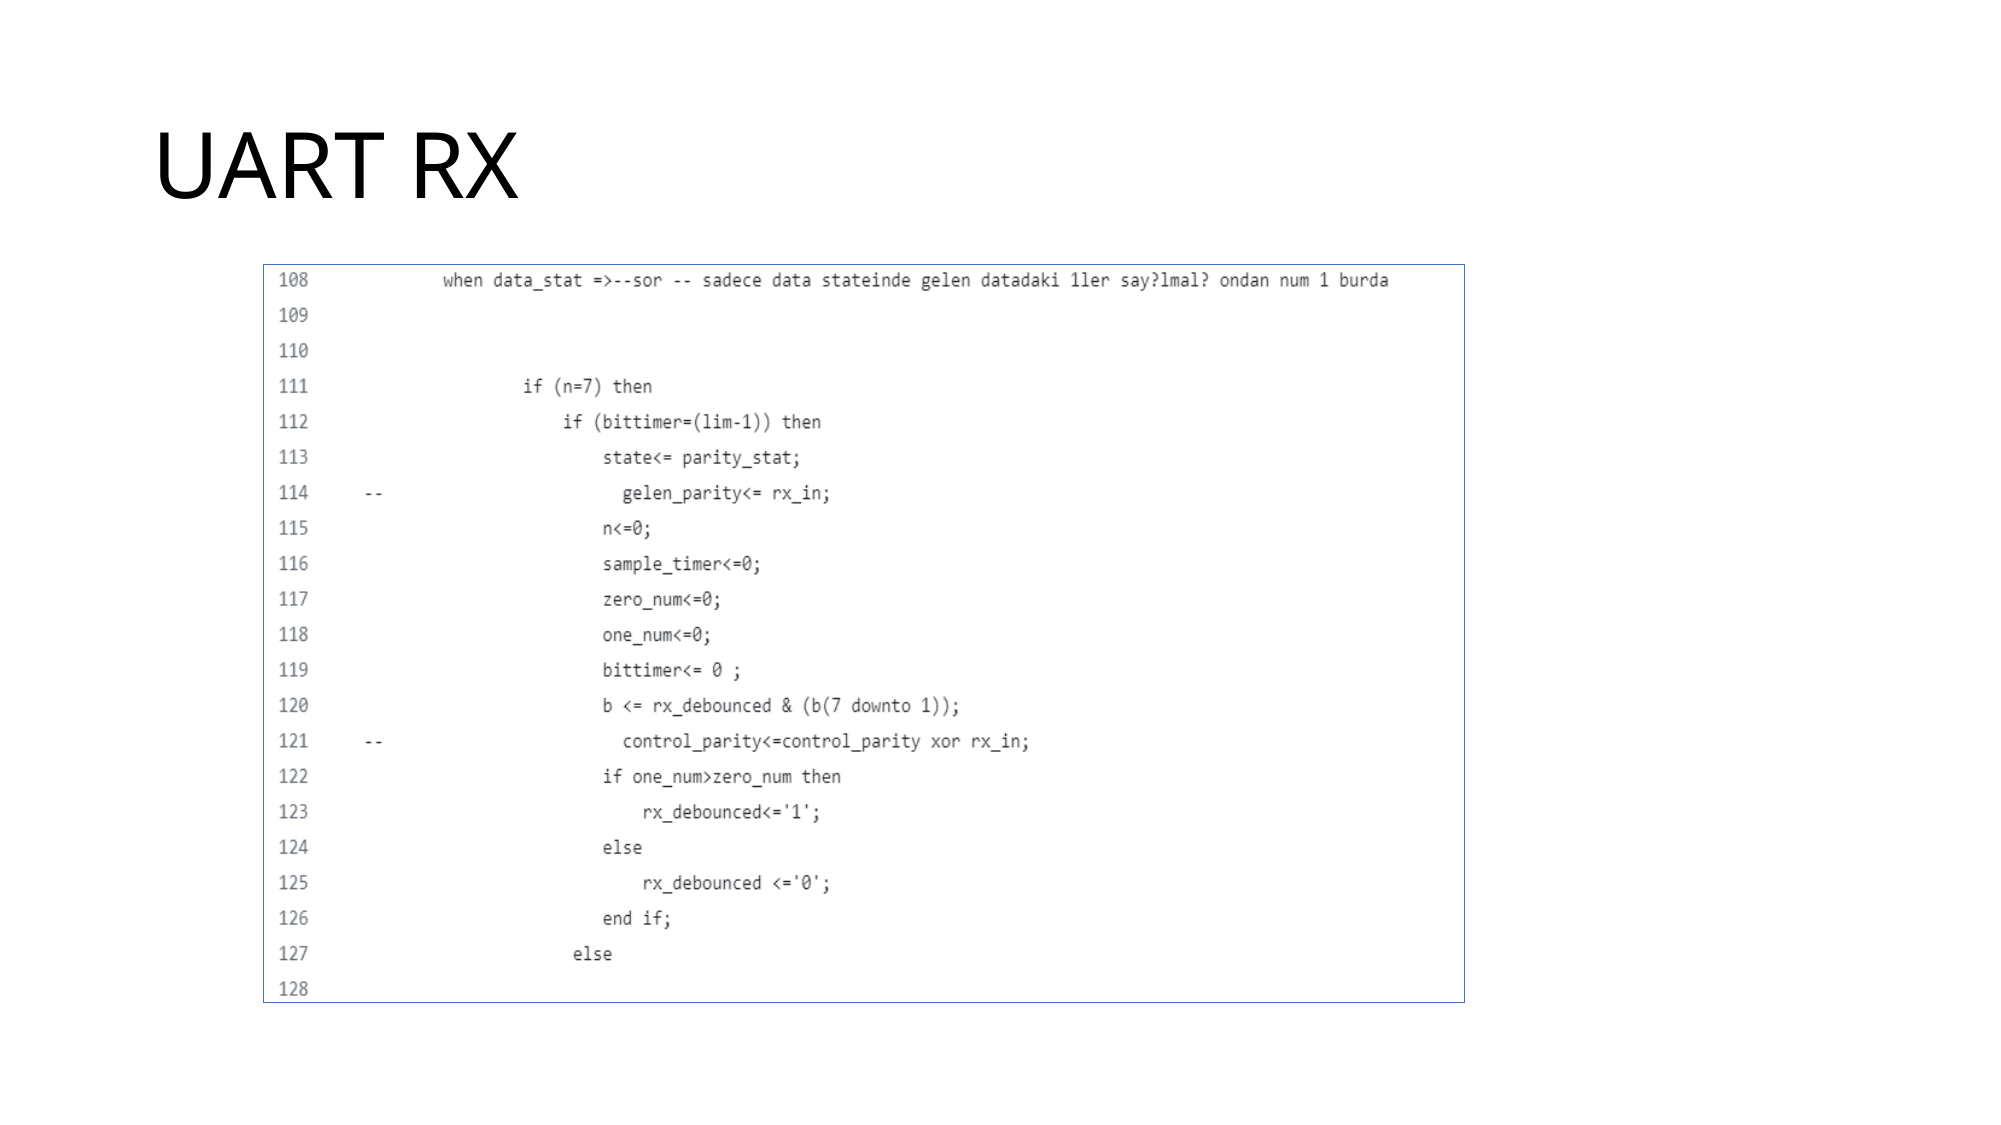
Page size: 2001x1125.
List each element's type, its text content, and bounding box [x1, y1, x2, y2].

title UART RX [137, 59, 1863, 278]
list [263, 264, 1465, 1003]
